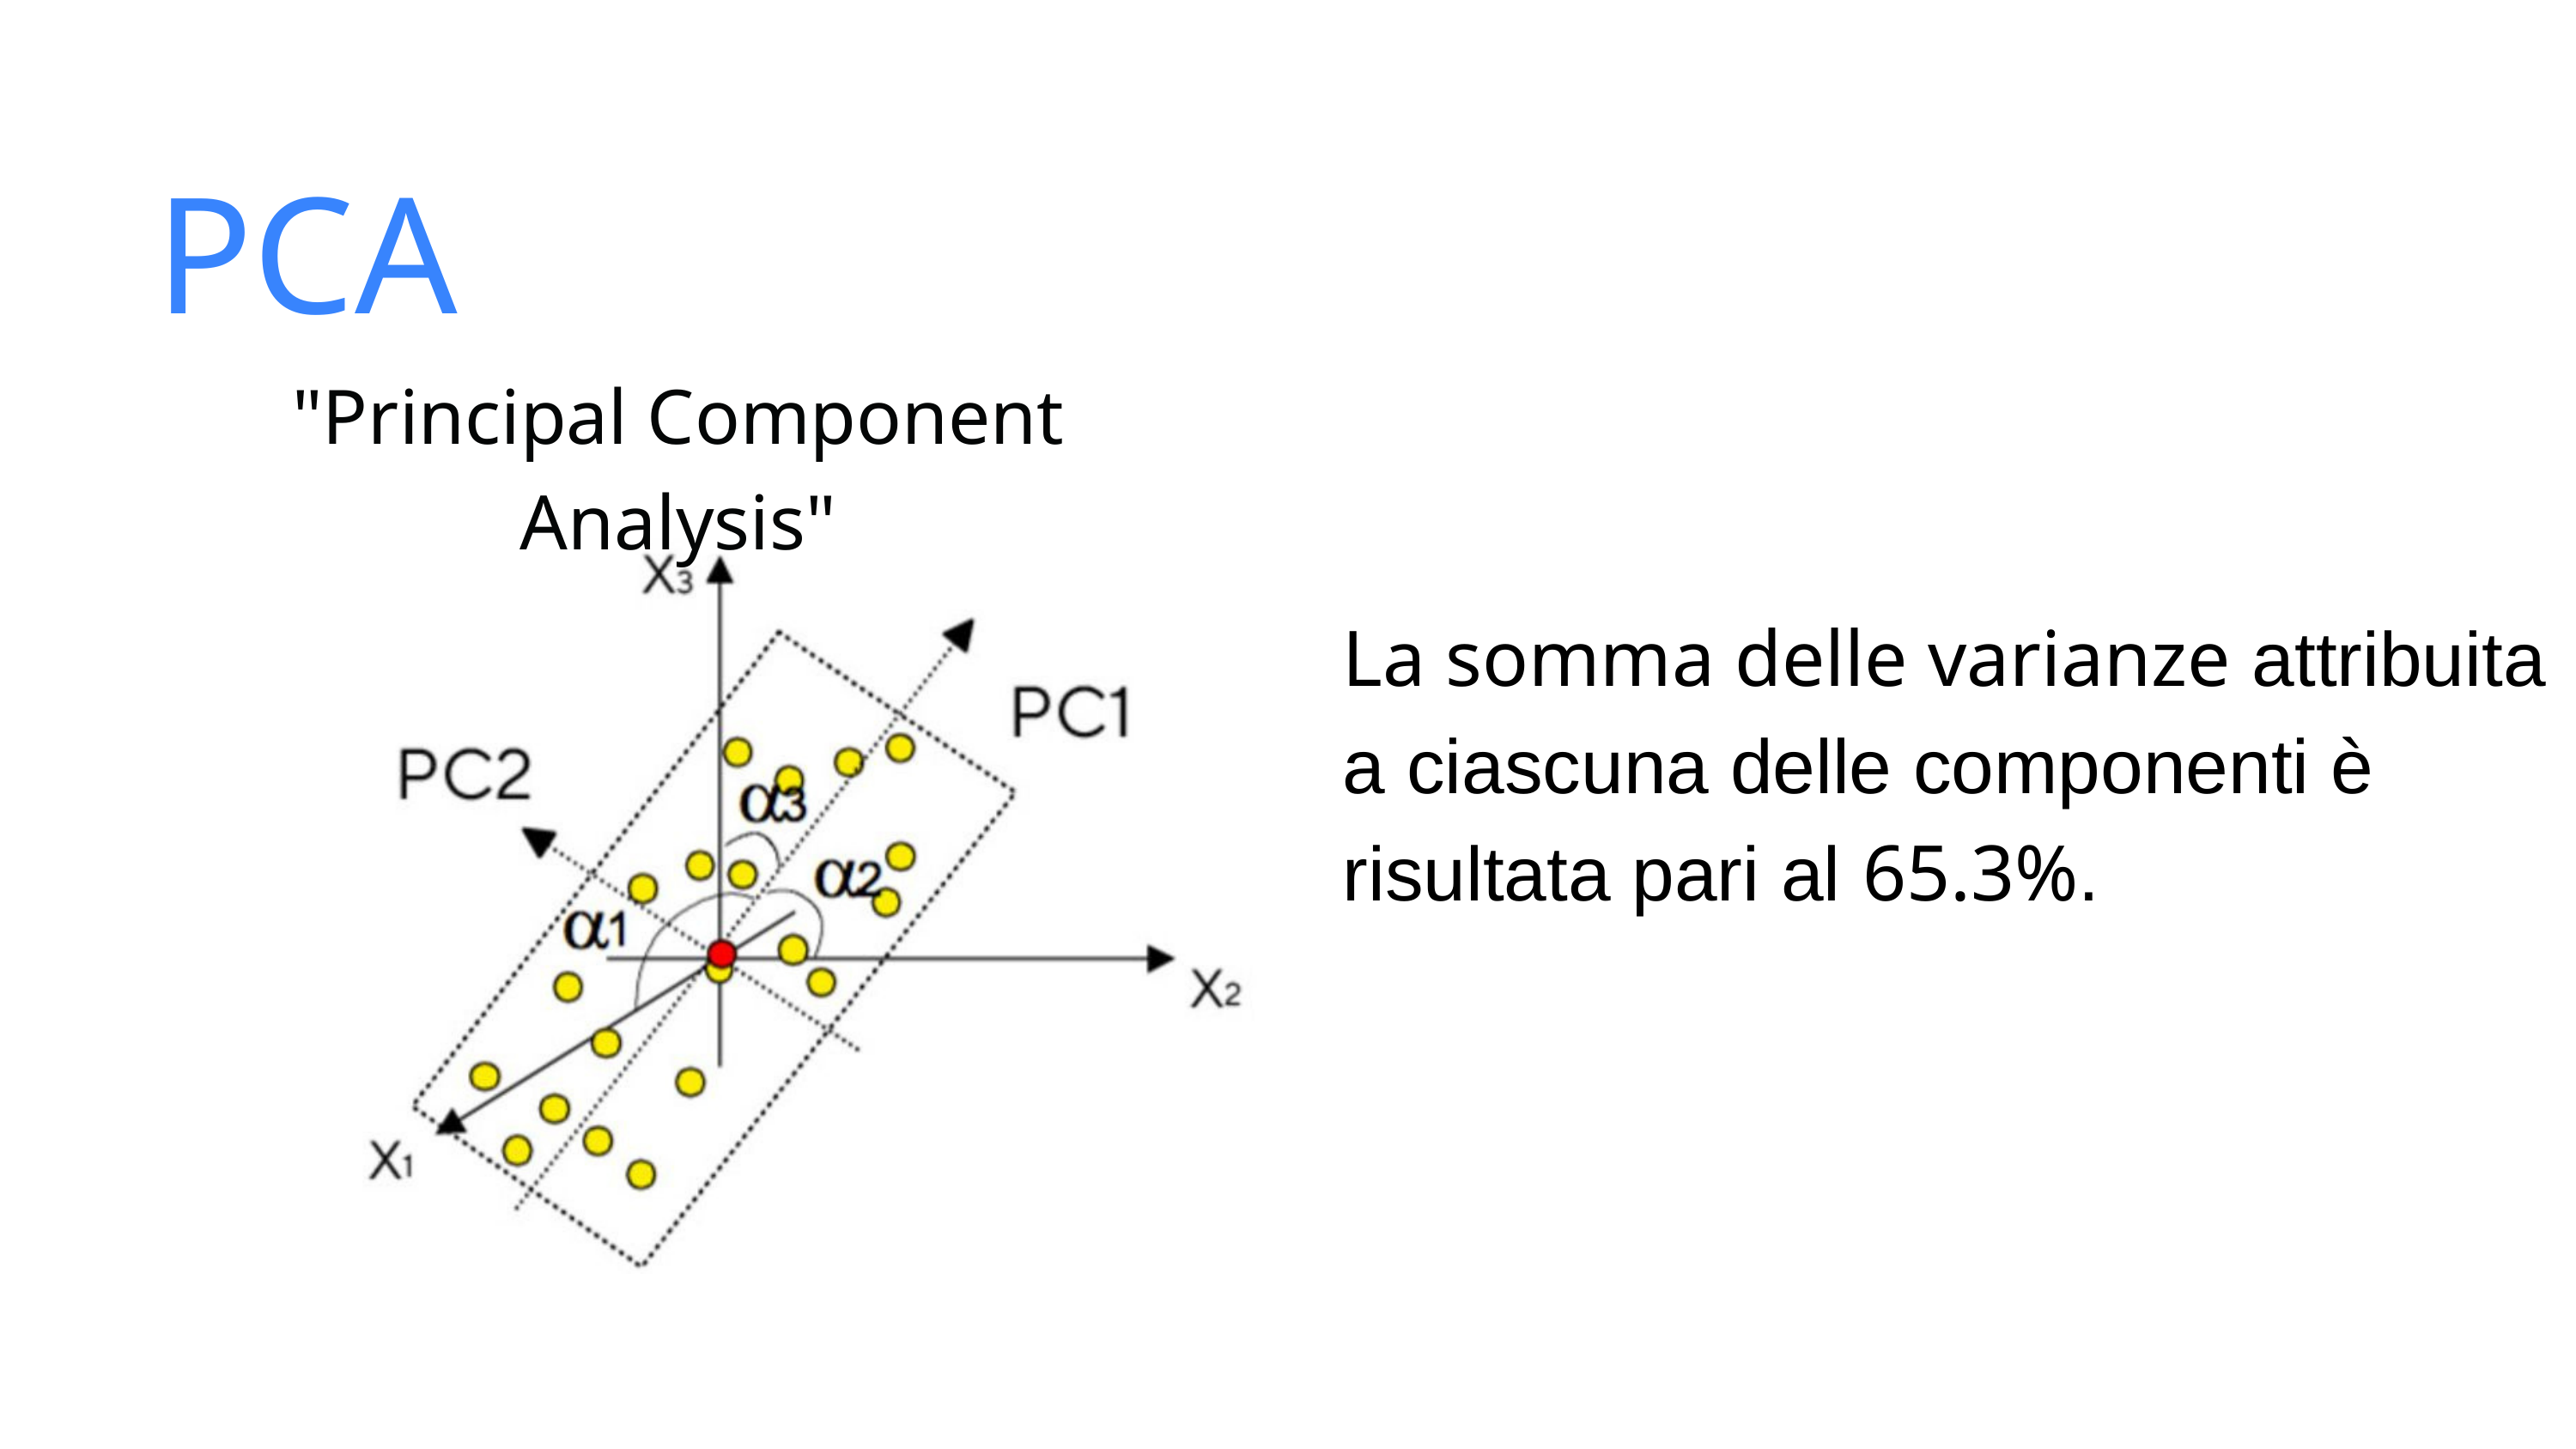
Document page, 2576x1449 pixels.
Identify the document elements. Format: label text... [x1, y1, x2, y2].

text_box "Principal Component Analysis" [144, 354, 1212, 453]
text_box La somma delle varianze attribuita a ciascuna delle componenti è risultata pari al 65.3%. [1558, 594, 2576, 917]
text_box PCA [136, 120, 477, 347]
picture [96, 454, 1555, 1275]
